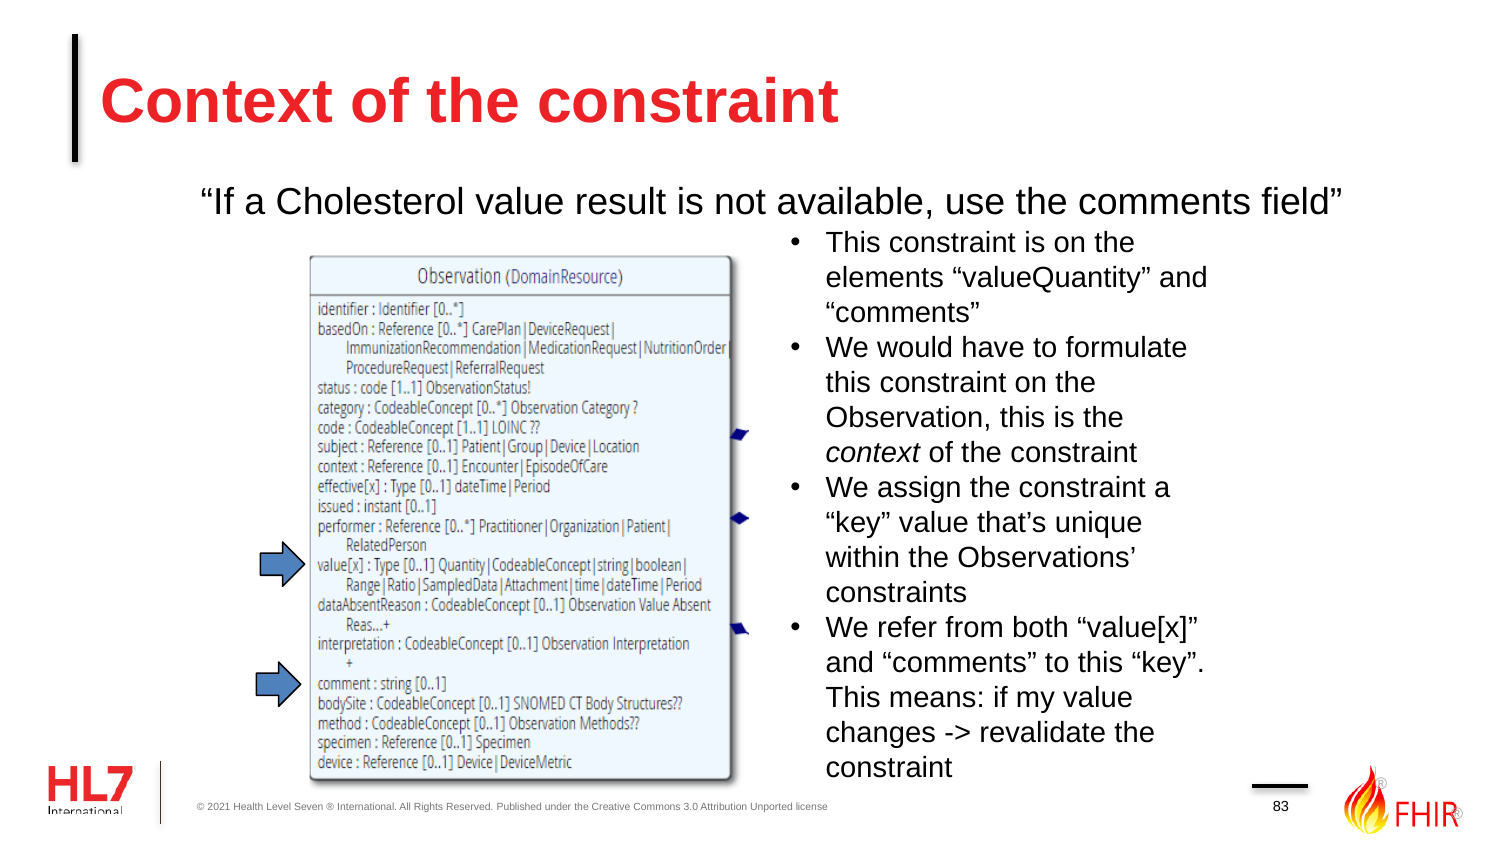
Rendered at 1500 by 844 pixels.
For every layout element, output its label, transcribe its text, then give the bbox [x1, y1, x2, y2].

footer © 2021 Health Level Seven ® International. All Rights Reserved. Published under the Creative Commons 3.0 Attribution Unported license [196, 786, 941, 813]
text_box [256, 662, 292, 707]
text_box This constraint is on the elements “valueQuantity” and “comments” We would have to formulate this constraint on the Observation, this is the context of the constraint We assign the constraint a “key” value that’s unique within the Observations’ constraints We refer from both “value[x]” and “comments” to this “key”. This means: if my value changes -> revalidate the constraint [775, 230, 1237, 791]
text_box “If a Cholesterol value result is not available, use the comments field” [110, 169, 1389, 230]
title Context of the constraint [100, 33, 1451, 163]
picture [297, 247, 749, 795]
text_box [260, 542, 292, 587]
picture [1339, 760, 1463, 837]
slide_number 83 [1258, 786, 1304, 814]
